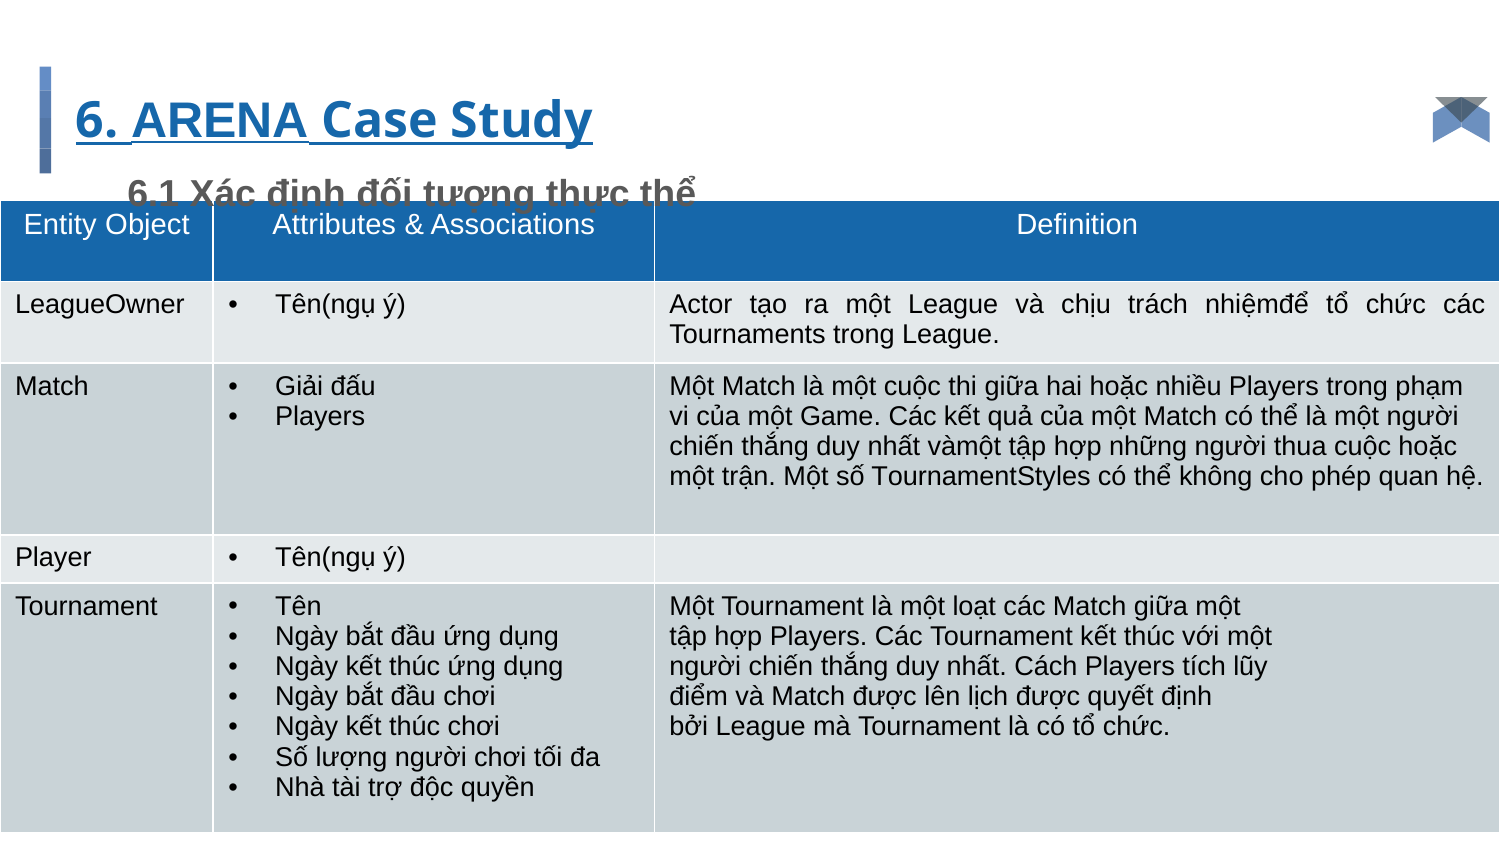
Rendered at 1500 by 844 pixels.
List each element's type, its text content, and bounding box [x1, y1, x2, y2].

subtitle 6.1 Xác định đối tượng thực thể [112, 146, 1500, 212]
table_cell LeagueOwner [1, 282, 212, 362]
table_cell Giải đấu Players [214, 364, 654, 534]
table_header Entity Object [1, 201, 212, 281]
table_cell Tournament [1, 584, 212, 832]
table_cell Một Match là một cuộc thi giữa hai hoặc nhiều Players trong phạm vi của một Game. Các kết quả của một Match có thể là một người chiến thắng duy nhất vàmột tập hợp những người thua cuộc hoặc một trận. Một số TournamentStyles có thể không cho phép quan hệ. [655, 364, 1499, 534]
table_cell Một Tournament là một loạt các Match giữa một tập hợp Players. Các Tournament kết thúc với một người chiến thắng duy nhất. Cách Players tích lũy điểm và Match được lên lịch được quyết định bởi League mà Tournament là có tổ chức. [655, 584, 1499, 832]
table_header Definition [655, 212, 1499, 281]
table_cell Tên Ngày bắt đầu ứng dụng Ngày kết thúc ứng dụng Ngày bắt đầu chơi Ngày kết thúc chơi Số lượng người chơi tối đa Nhà tài trợ độc quyền [214, 584, 654, 832]
table_cell [655, 536, 1499, 582]
table_cell Tên(ngụ ý) [214, 282, 654, 362]
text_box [1438, 91, 1485, 149]
table_cell Tên(ngụ ý) [214, 536, 654, 582]
table_cell Actor tạo ra một League và chịu trách nhiệmđể tổ chức các Tournaments trong League. [655, 282, 1499, 362]
table_cell Player [1, 536, 212, 582]
table_cell Match [1, 364, 212, 534]
table_header Attributes & Associations [214, 212, 654, 281]
title 6. ARENA Case Study [60, 72, 1449, 167]
